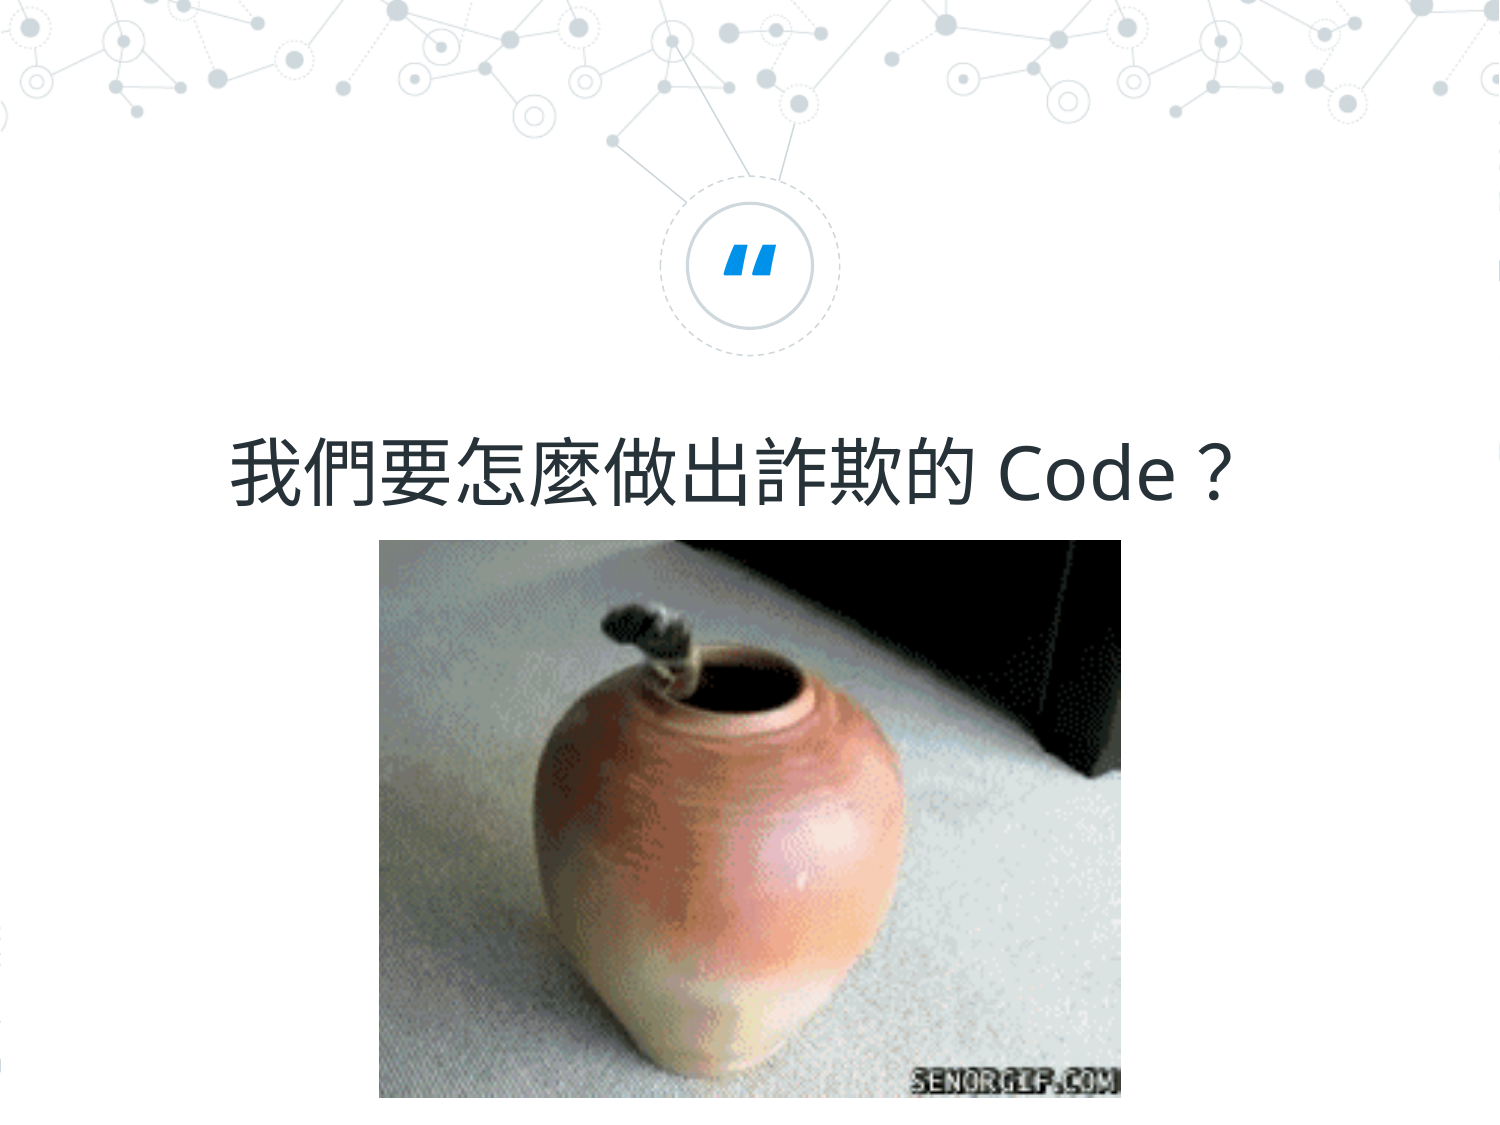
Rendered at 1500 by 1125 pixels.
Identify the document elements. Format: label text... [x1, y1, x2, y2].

picture [0, 540, 1500, 1125]
list 我們要怎麼做出詐欺的Code？ [0, 410, 1500, 541]
picture [0, 0, 1500, 410]
